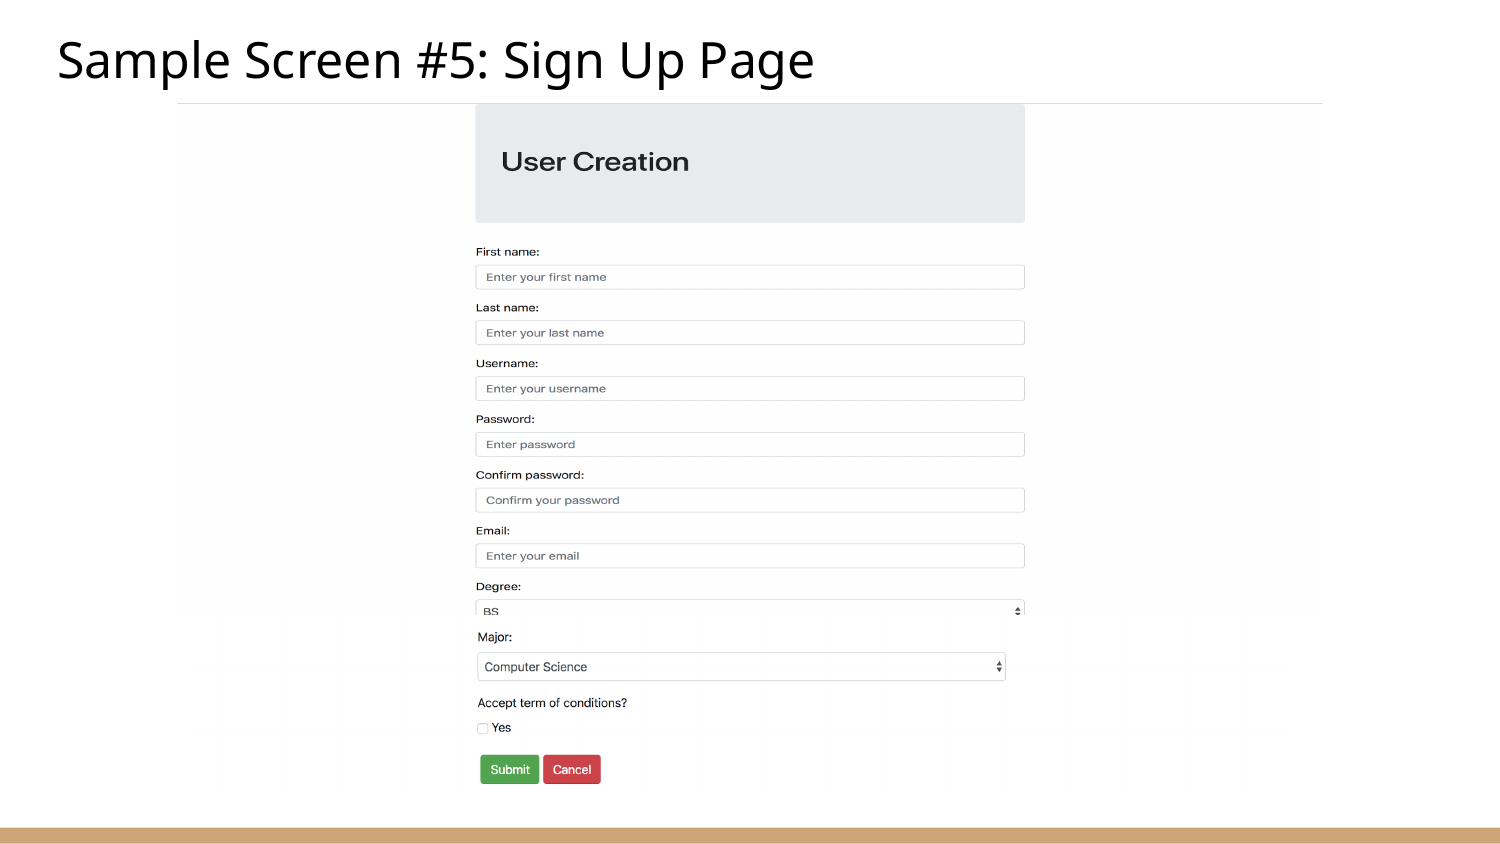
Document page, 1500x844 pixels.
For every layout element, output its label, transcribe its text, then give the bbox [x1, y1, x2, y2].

title Sample Screen #5: Sign Up Page [42, 0, 1441, 104]
picture [176, 103, 1324, 796]
